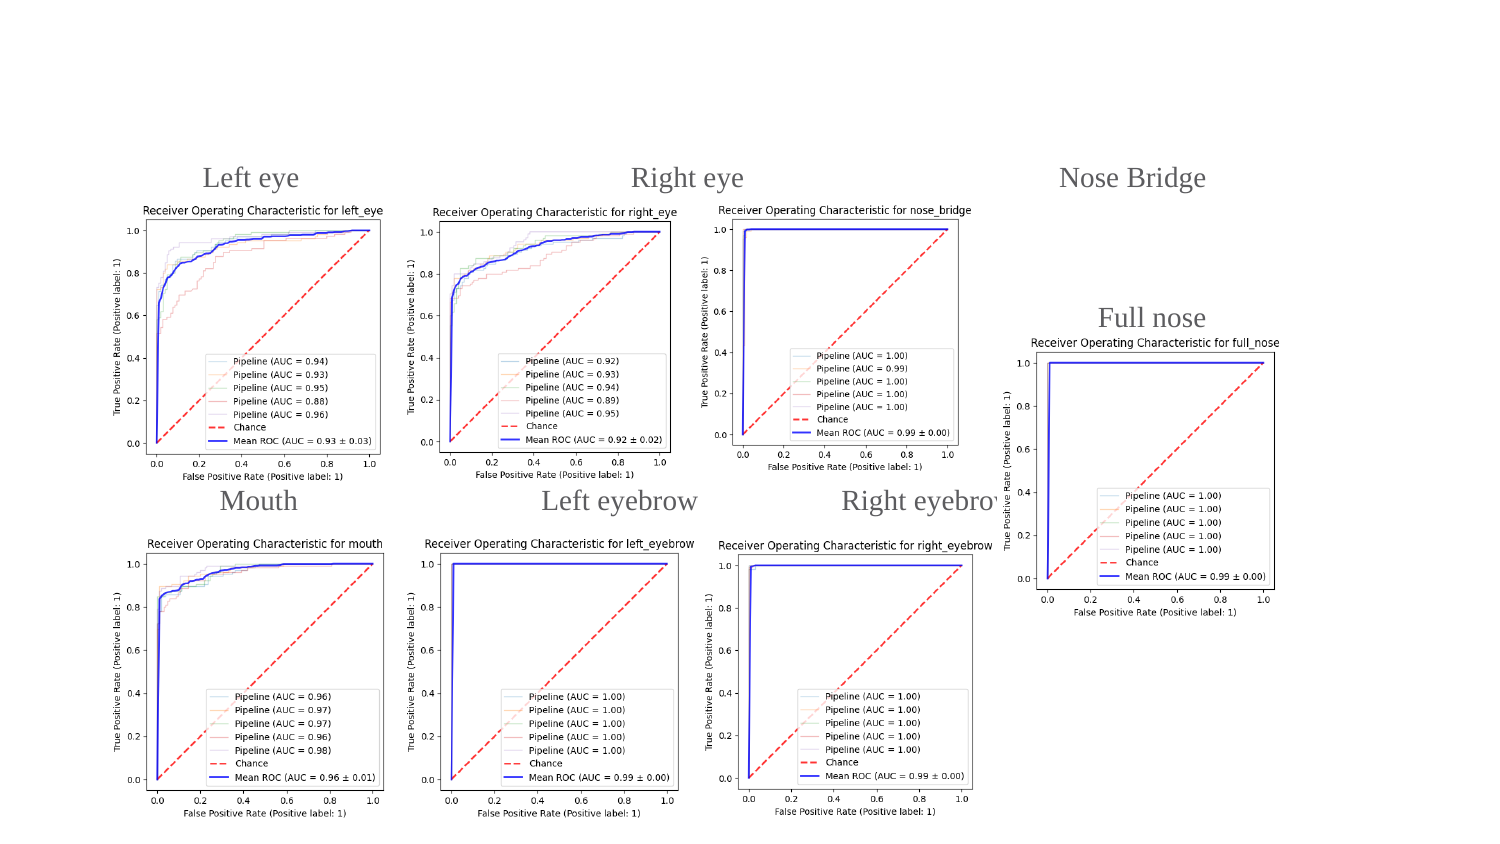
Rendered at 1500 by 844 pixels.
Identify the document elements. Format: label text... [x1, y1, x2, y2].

picture [106, 532, 389, 824]
picture [106, 199, 389, 488]
text_box Left eye Right eye Nose Bridge Full nose [100, 143, 1313, 349]
picture [401, 201, 683, 486]
text_box Mouth Left eyebrow Right eyebrow [100, 466, 992, 532]
picture [400, 331, 1286, 824]
picture [695, 199, 978, 477]
